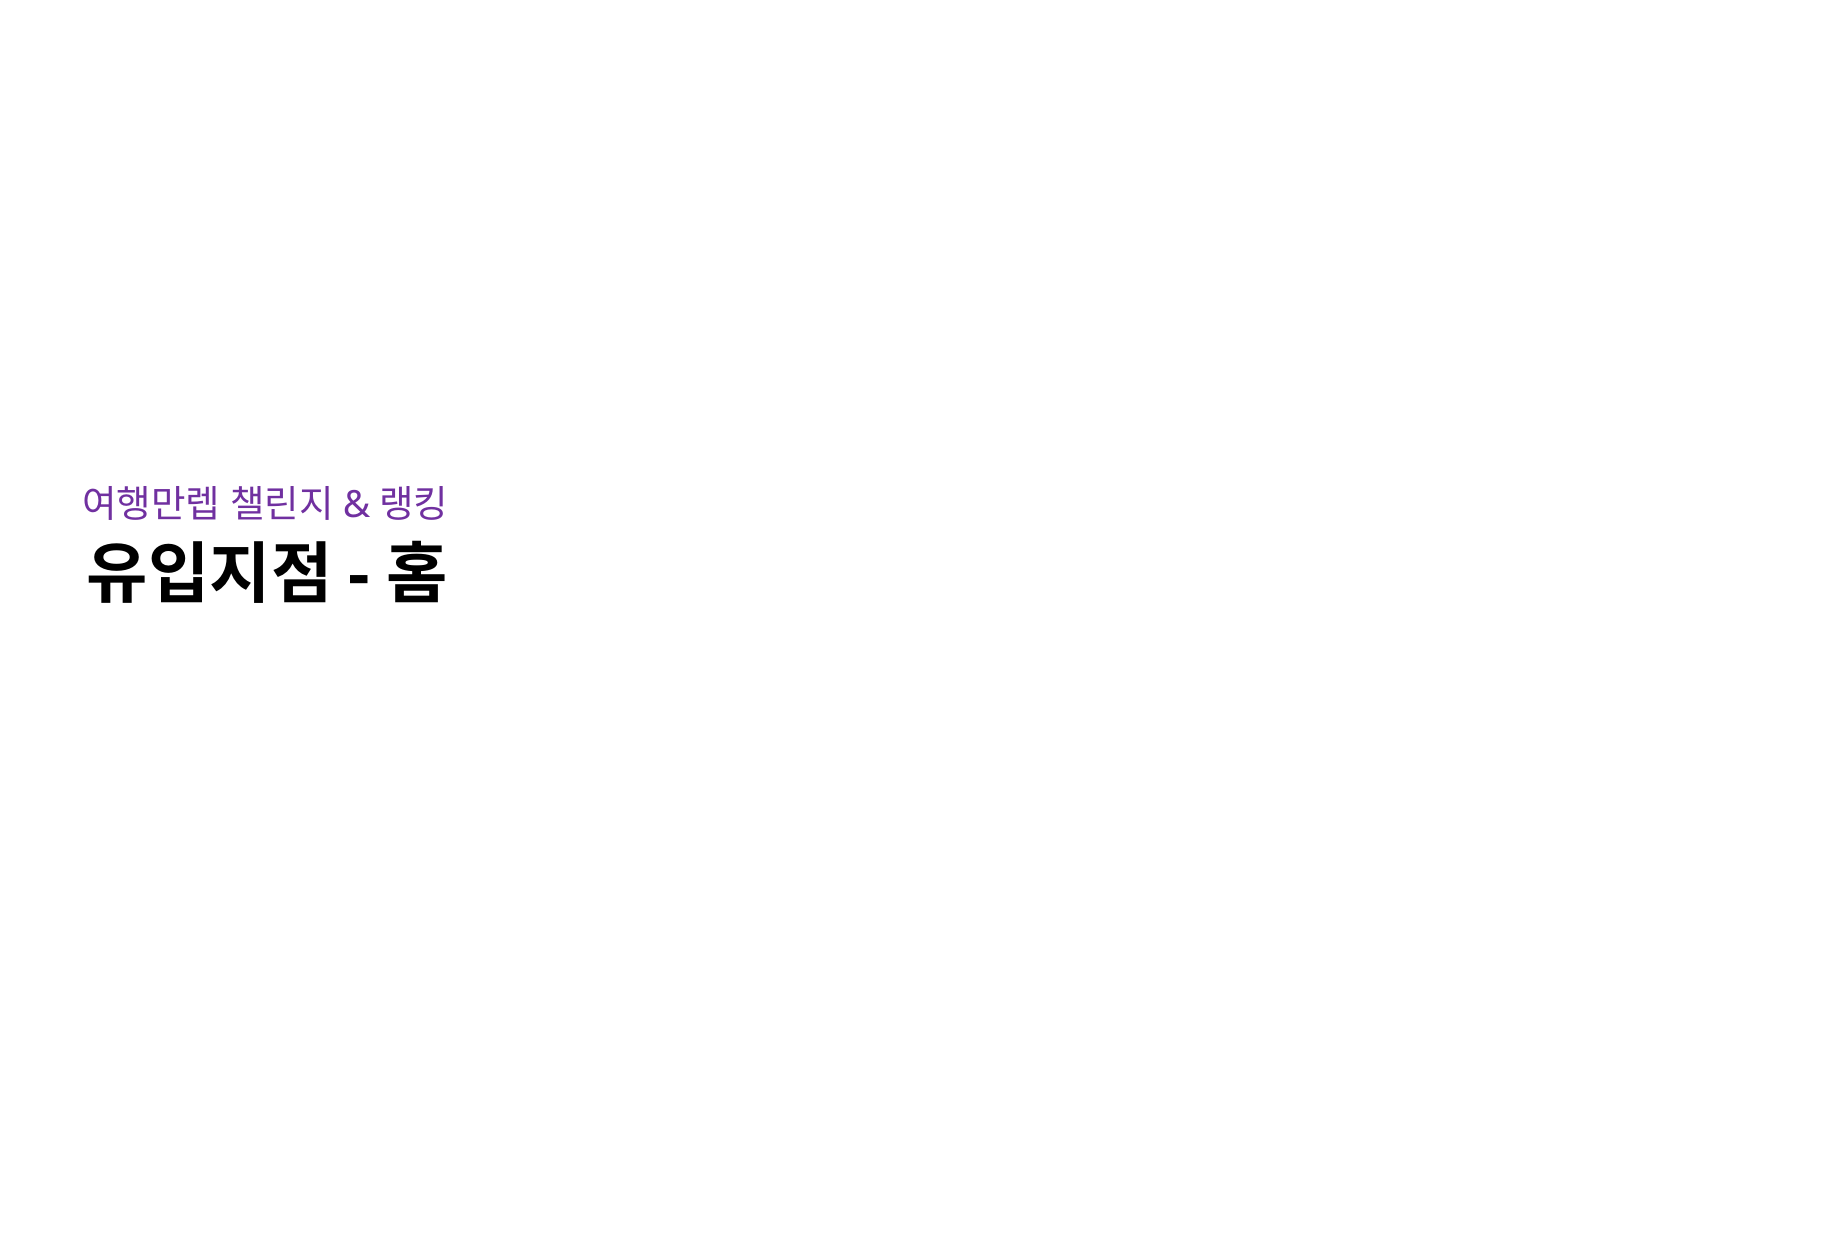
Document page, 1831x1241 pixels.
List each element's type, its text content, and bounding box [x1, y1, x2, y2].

text_box 여행만렙 챌린지&랭킹 [0, 472, 1378, 533]
text_box 유입지점-홈 [0, 503, 1831, 649]
